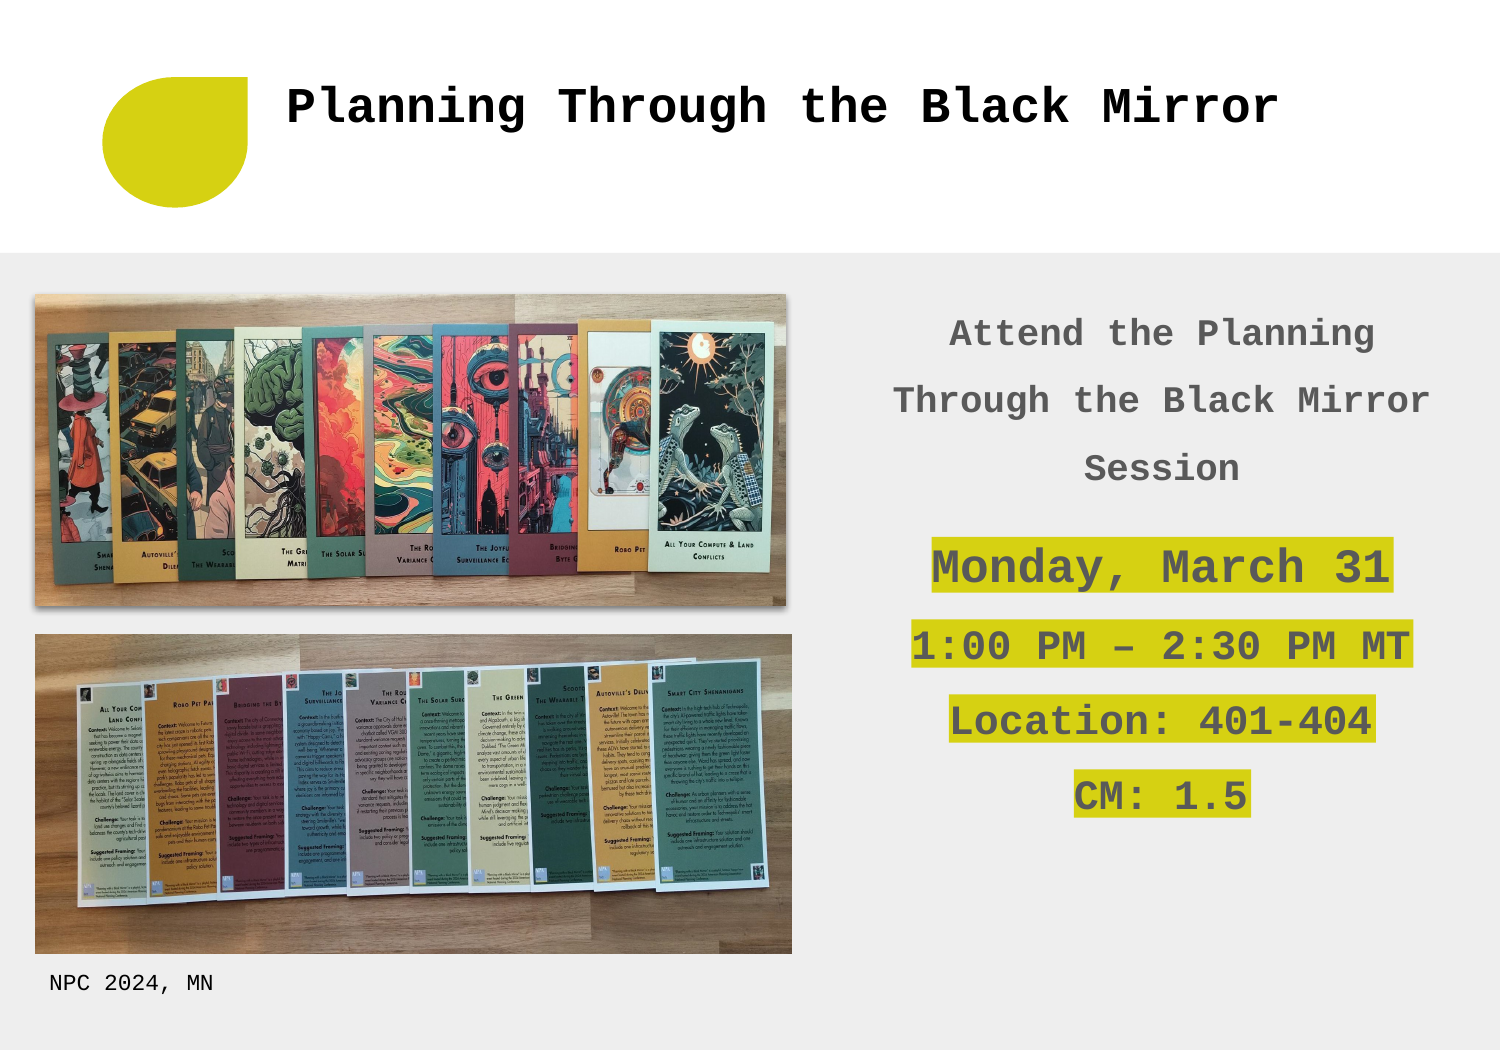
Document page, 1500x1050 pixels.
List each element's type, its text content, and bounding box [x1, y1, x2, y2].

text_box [25, 288, 796, 619]
text_box Monday, March 31 [931, 536, 1394, 593]
text_box Location: 401-404 [948, 694, 1376, 743]
picture [34, 633, 792, 955]
text_box CM: 1.5 [1073, 769, 1252, 818]
text_box NPC 2024, MN [47, 965, 217, 995]
text_box Attend the Planning Through the Black Mirror Session [889, 283, 1434, 488]
text_box 1:00 PM – 2:30 PM MT [911, 619, 1414, 668]
title Planning Through the Black Mirror [63, 55, 1437, 249]
